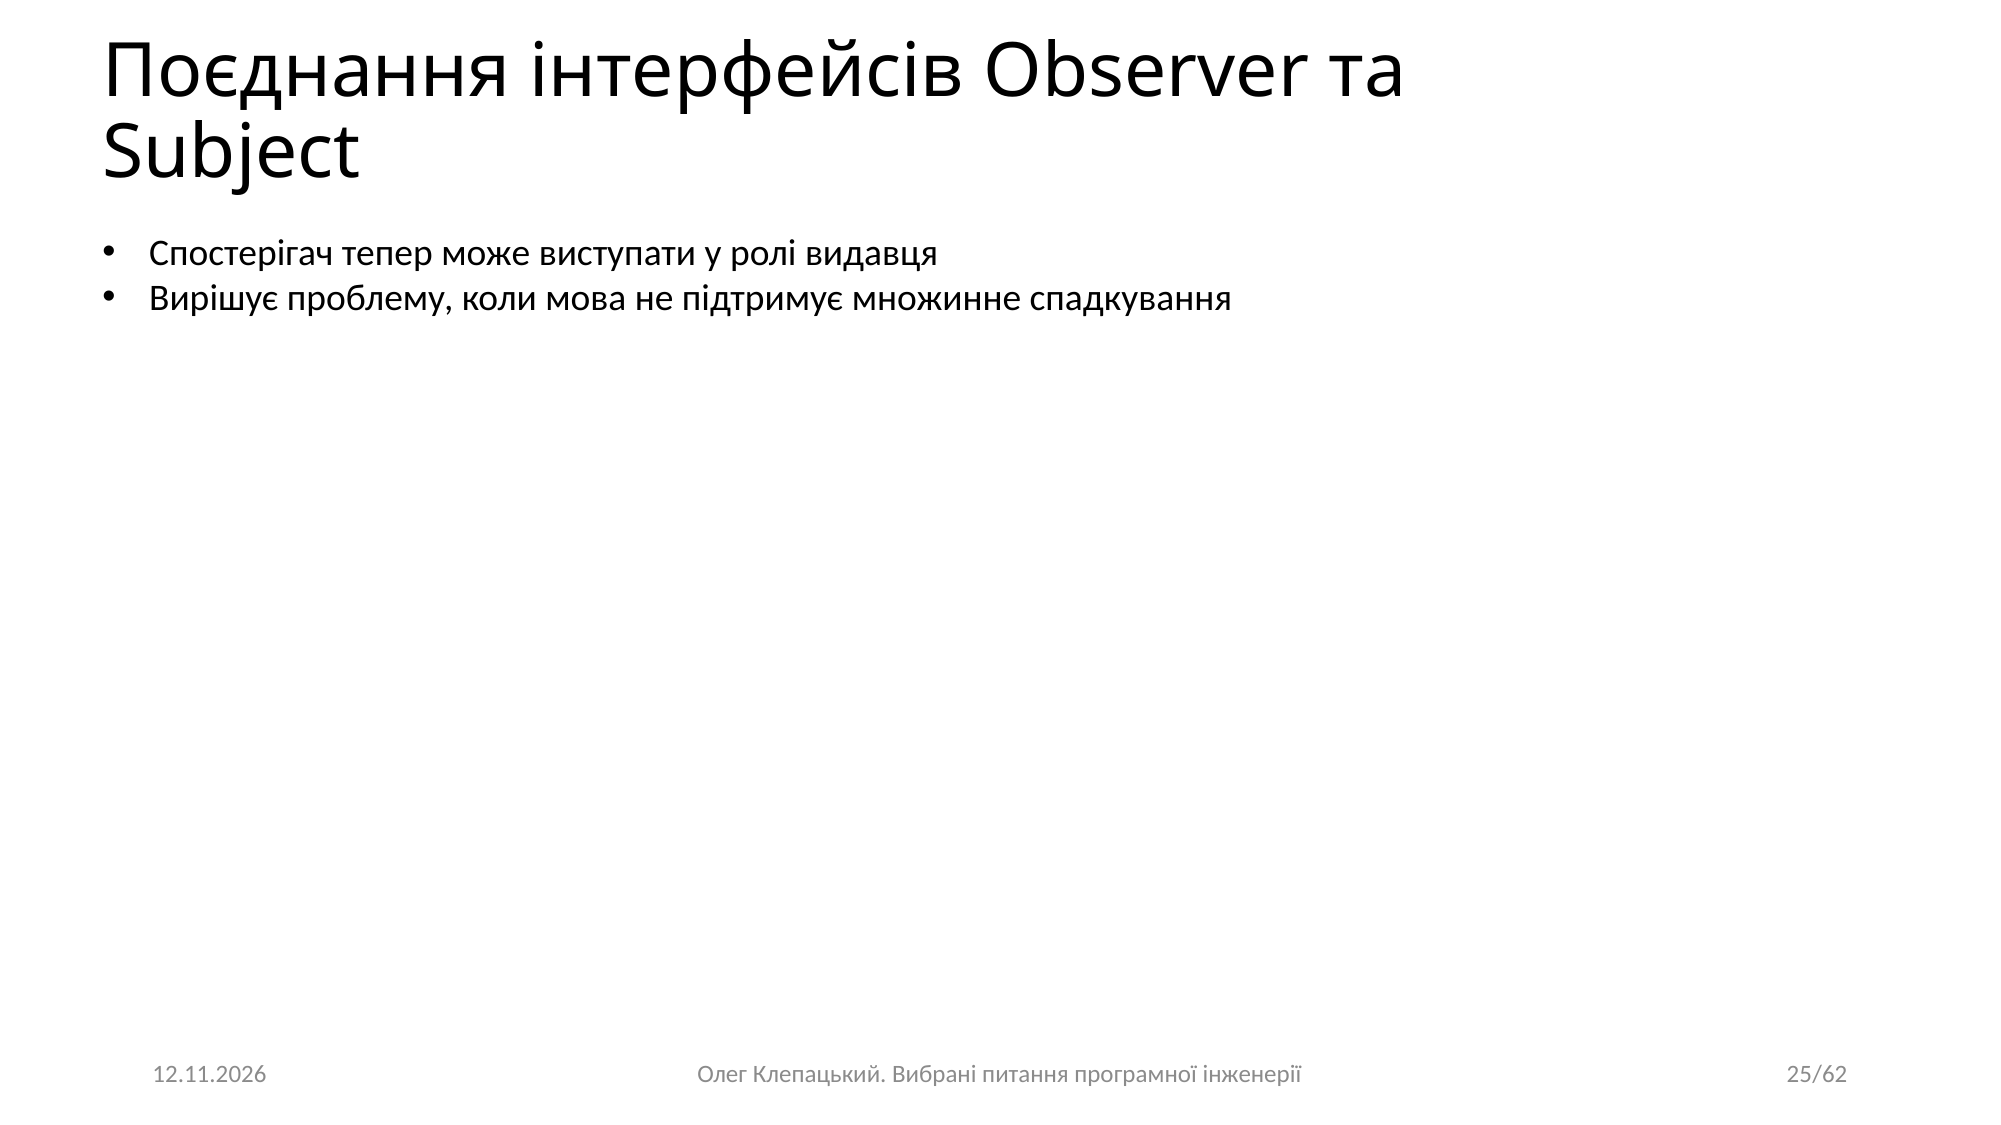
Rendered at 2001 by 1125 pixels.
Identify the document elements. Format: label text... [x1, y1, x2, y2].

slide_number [137, 1042, 588, 1103]
text_box Спостерігач тепер може виступати у ролі видавця Вирішує проблему, коли мова не підтримує множинне спадкування [87, 220, 1387, 326]
footer Олег Клепацький. Вибрані питання програмної інженерії [662, 1042, 1338, 1103]
slide_number 25/62 [1412, 1042, 1863, 1103]
text_box Поєднання інтерфейсів Observer та Subject [87, 3, 1669, 221]
